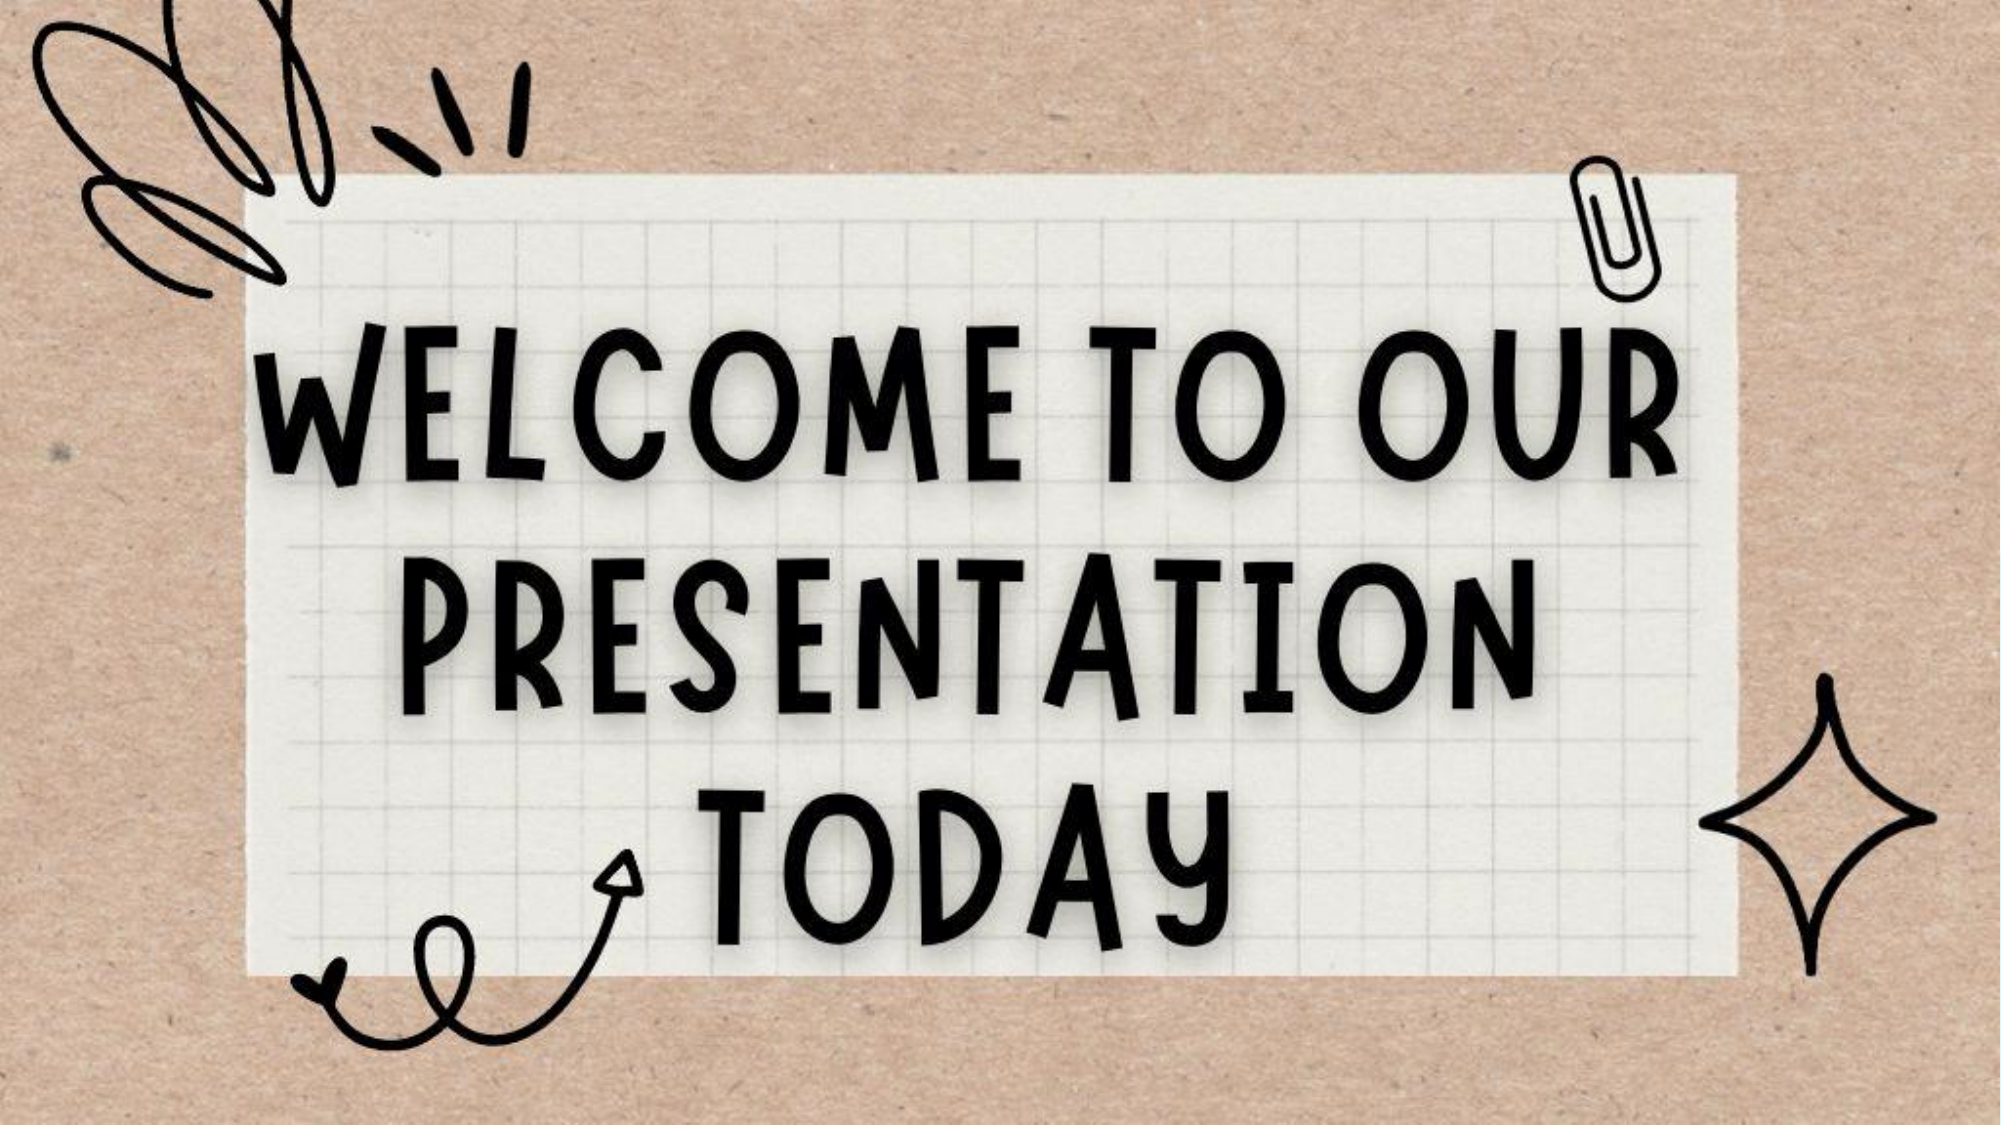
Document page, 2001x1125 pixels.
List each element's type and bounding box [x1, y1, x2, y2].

list [0, 0, 2000, 1125]
